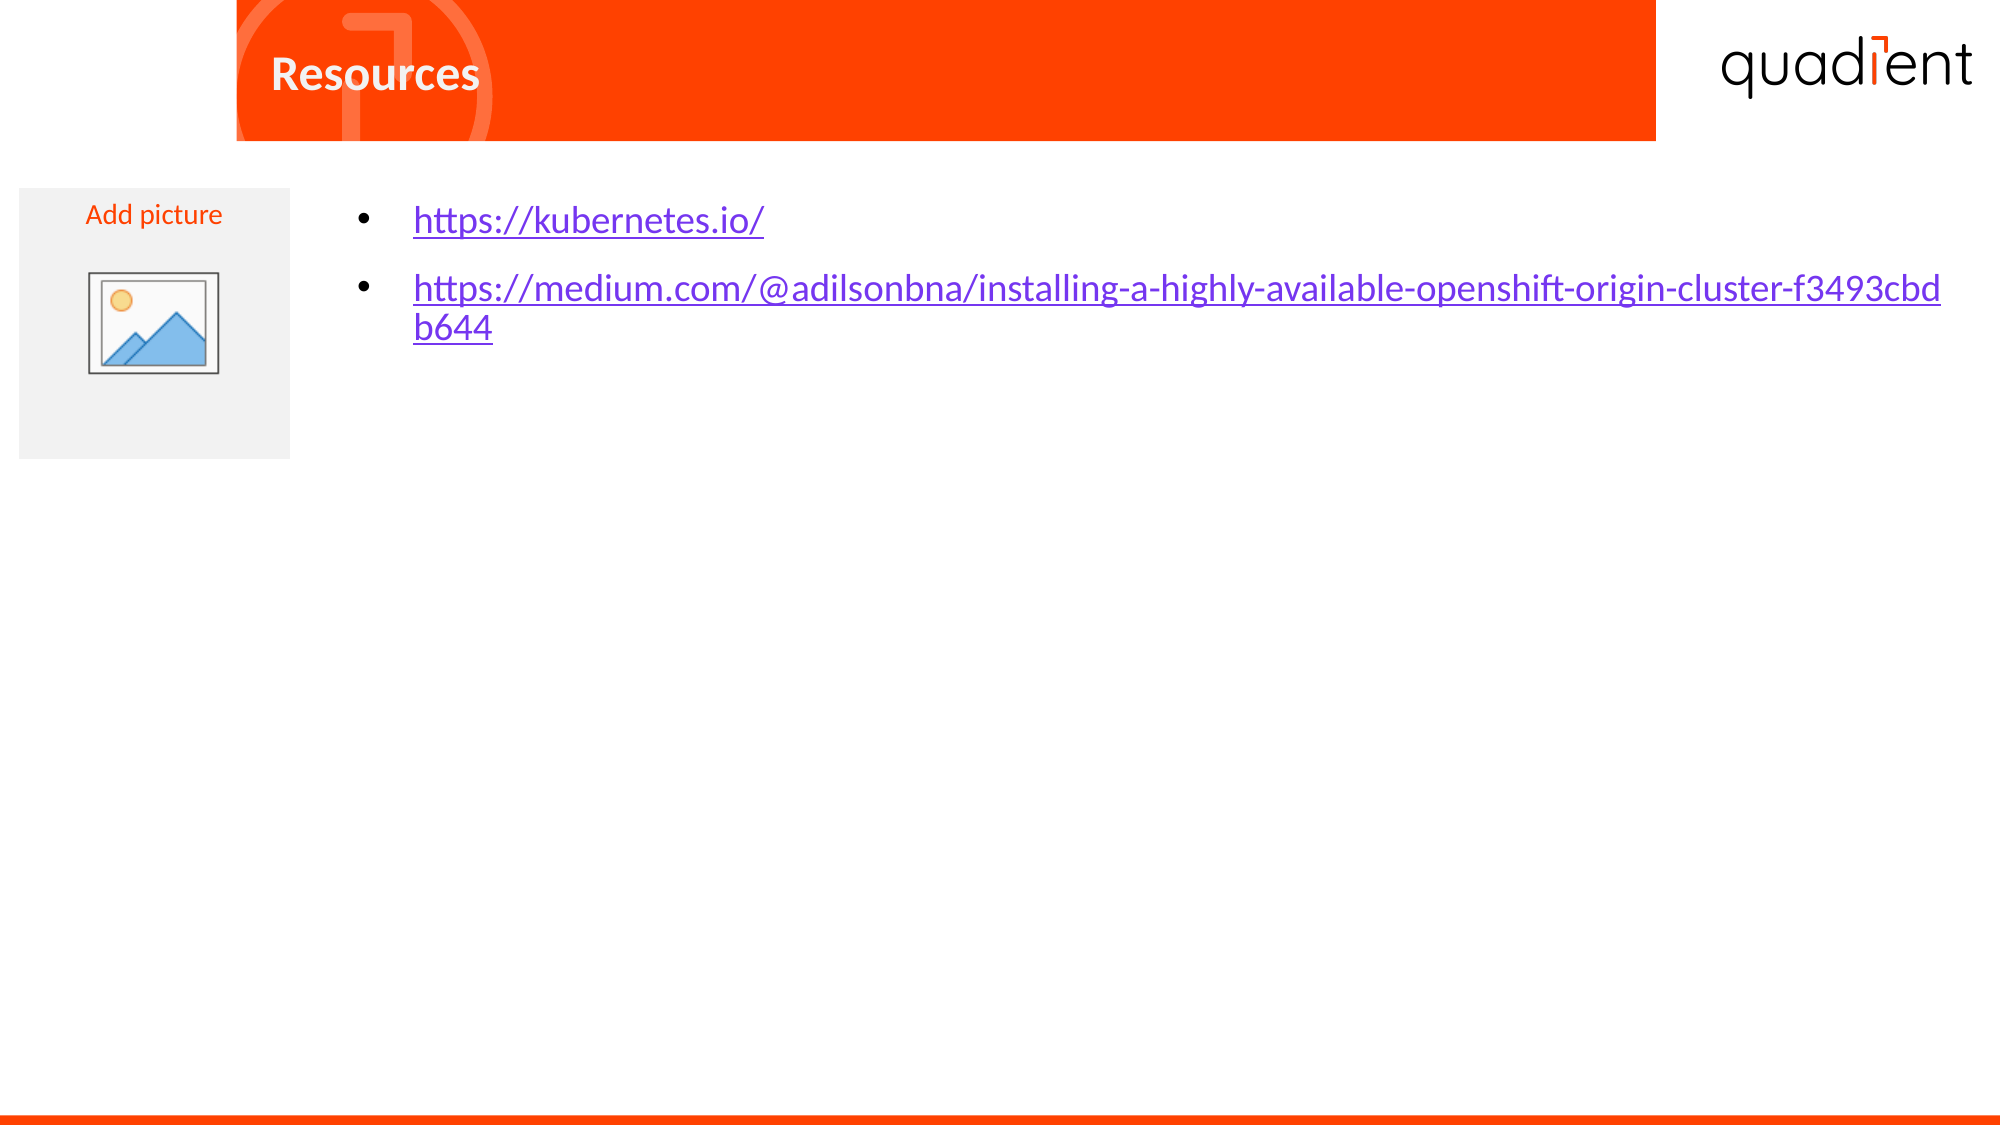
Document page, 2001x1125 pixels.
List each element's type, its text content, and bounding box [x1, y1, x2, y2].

list https://kubernetes.io/ https://medium.com/@adilsonbna/installing-a-highly-available-openshift-origin-cluster-f3493cbdb644 [342, 187, 1971, 1057]
title Resources [256, 34, 1632, 115]
picture [1722, 36, 1972, 99]
picture [18, 187, 290, 460]
